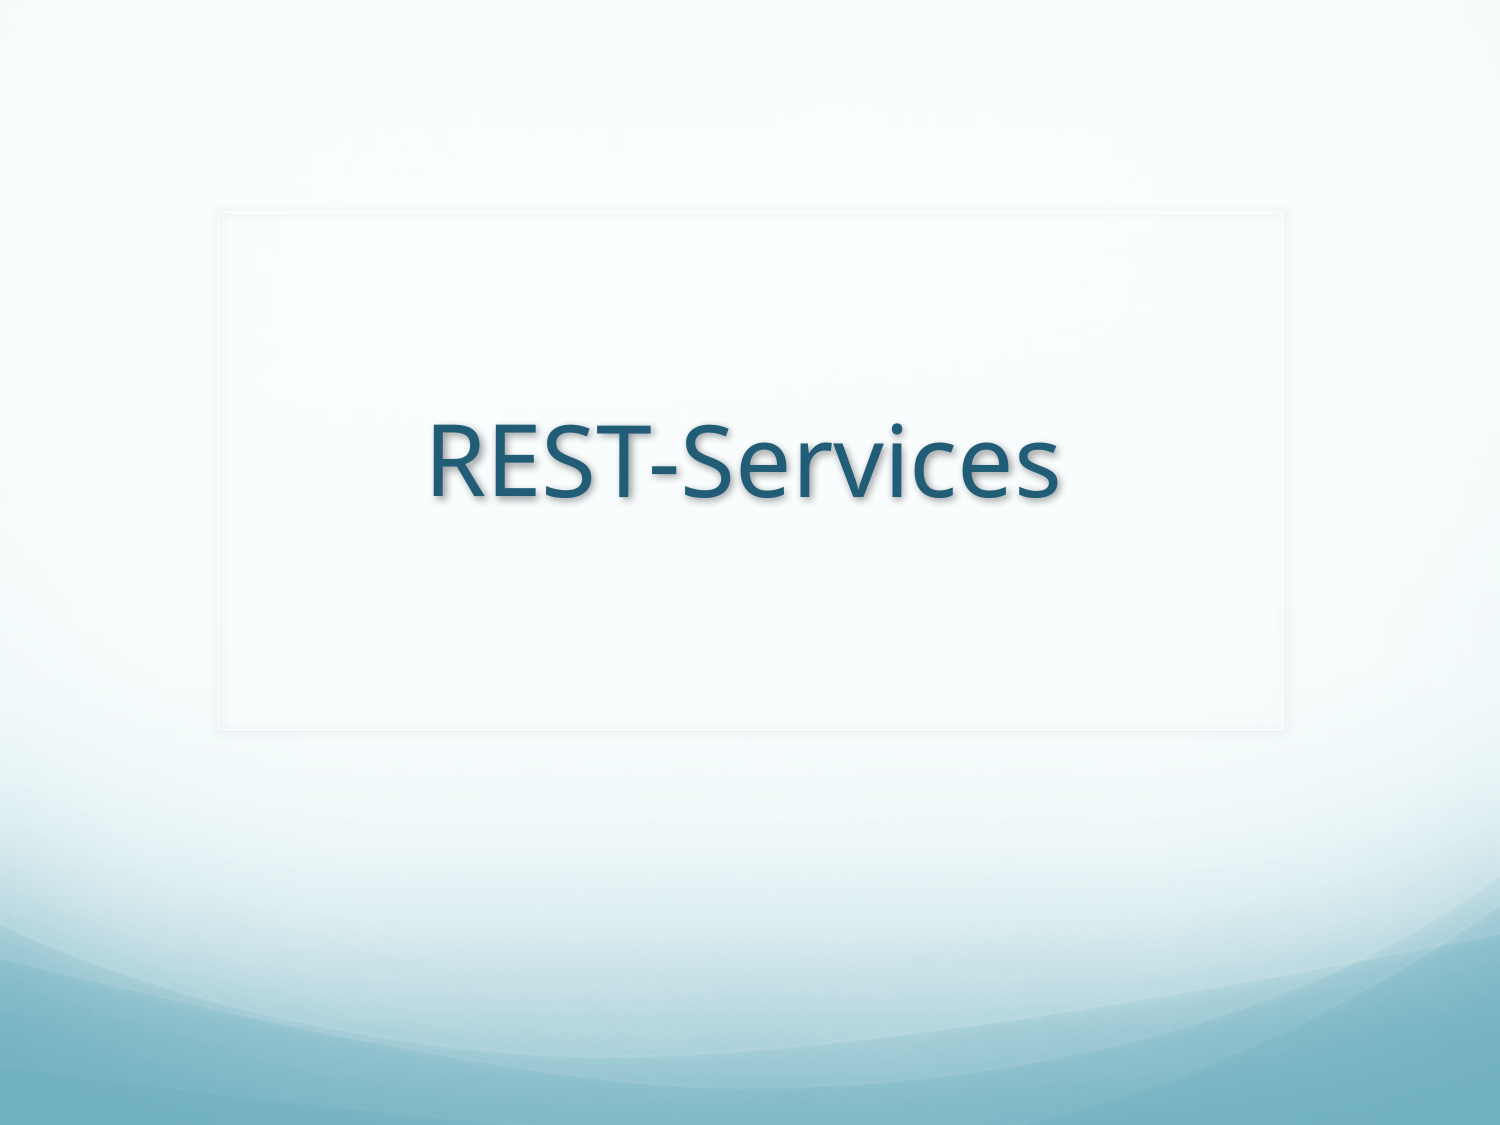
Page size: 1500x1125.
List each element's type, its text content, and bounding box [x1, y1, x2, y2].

title REST-Services [199, 211, 1288, 526]
